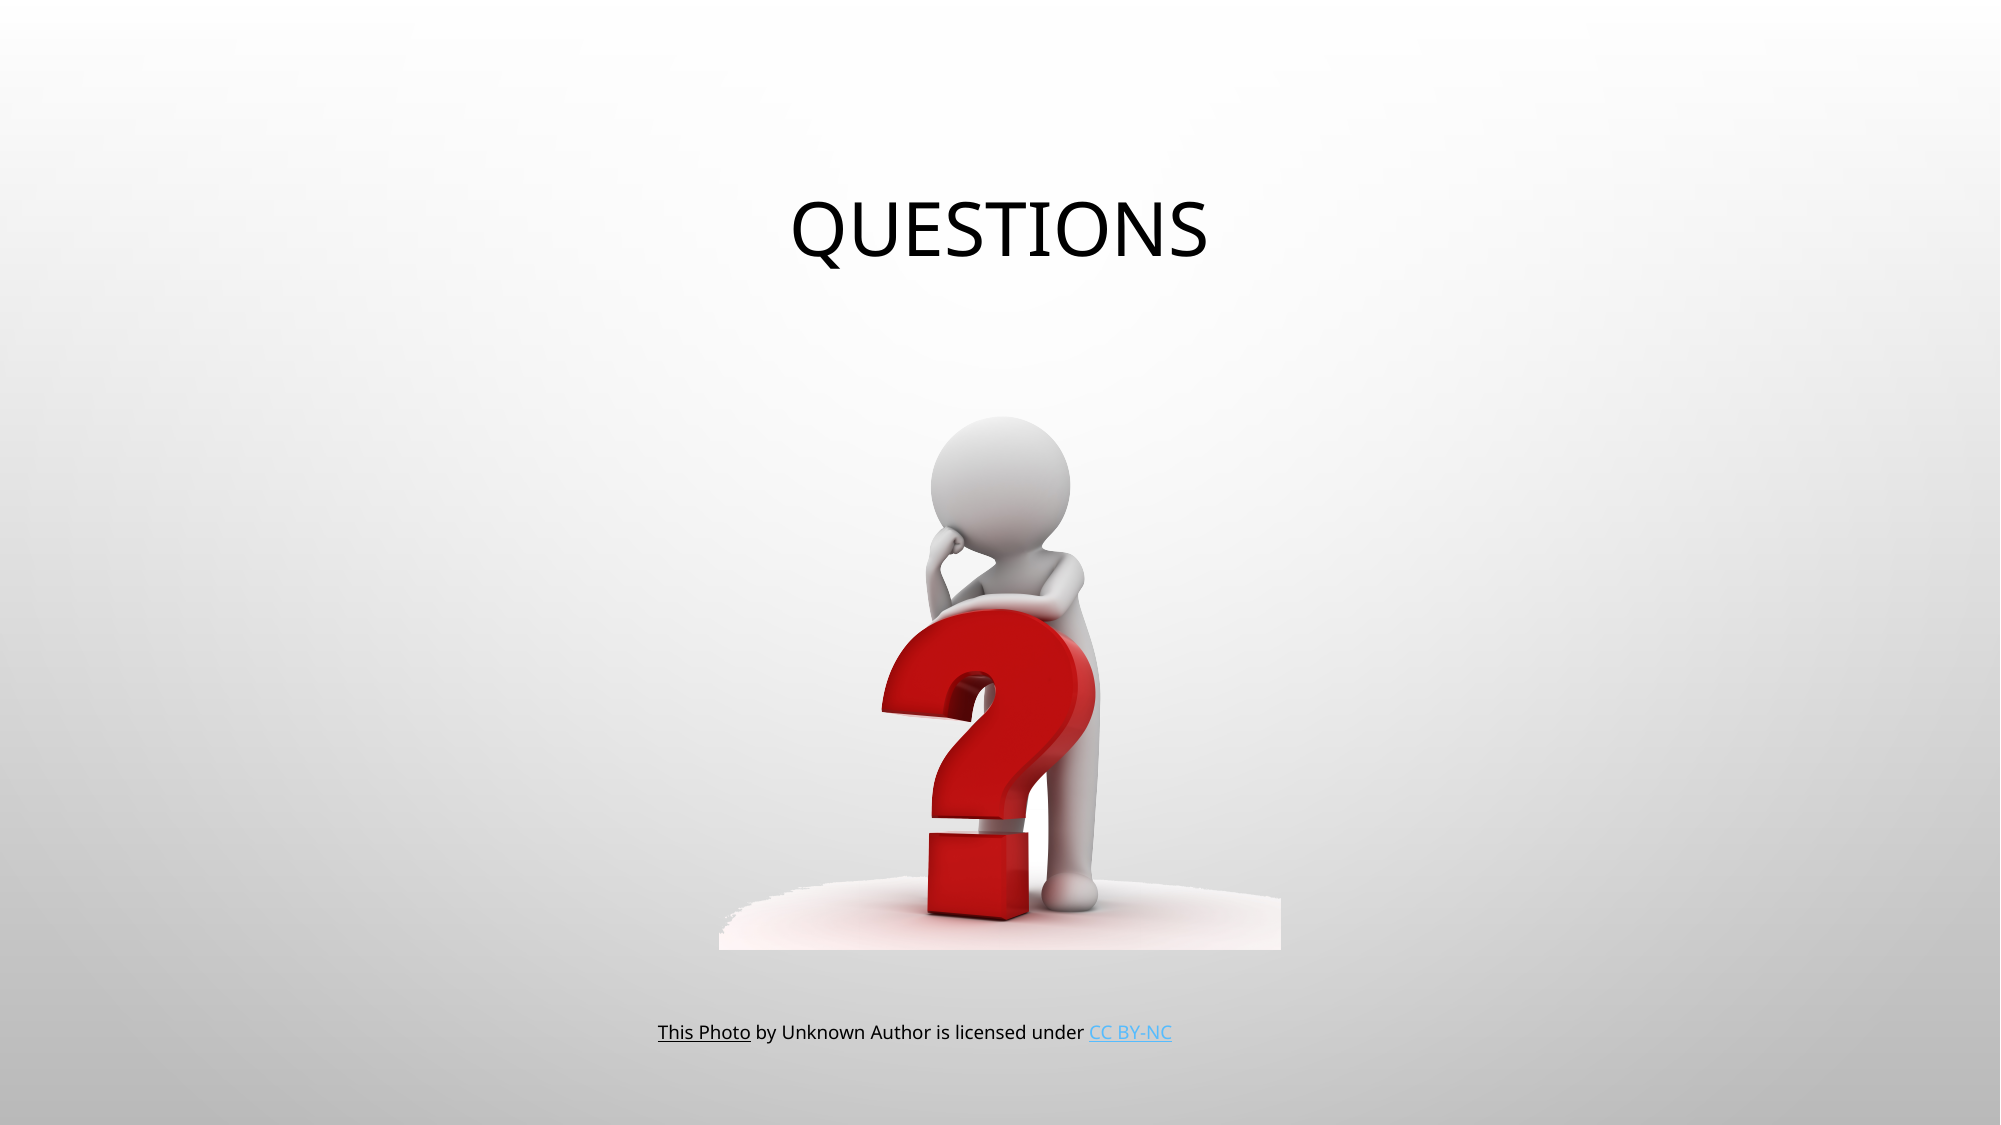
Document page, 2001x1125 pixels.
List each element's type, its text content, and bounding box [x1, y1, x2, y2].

title Questions [149, 101, 1851, 364]
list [718, 387, 1281, 951]
text_box This Photo by Unknown Author is licensed under CC BY-NC [643, 1013, 1357, 1054]
picture [0, 0, 2000, 1125]
